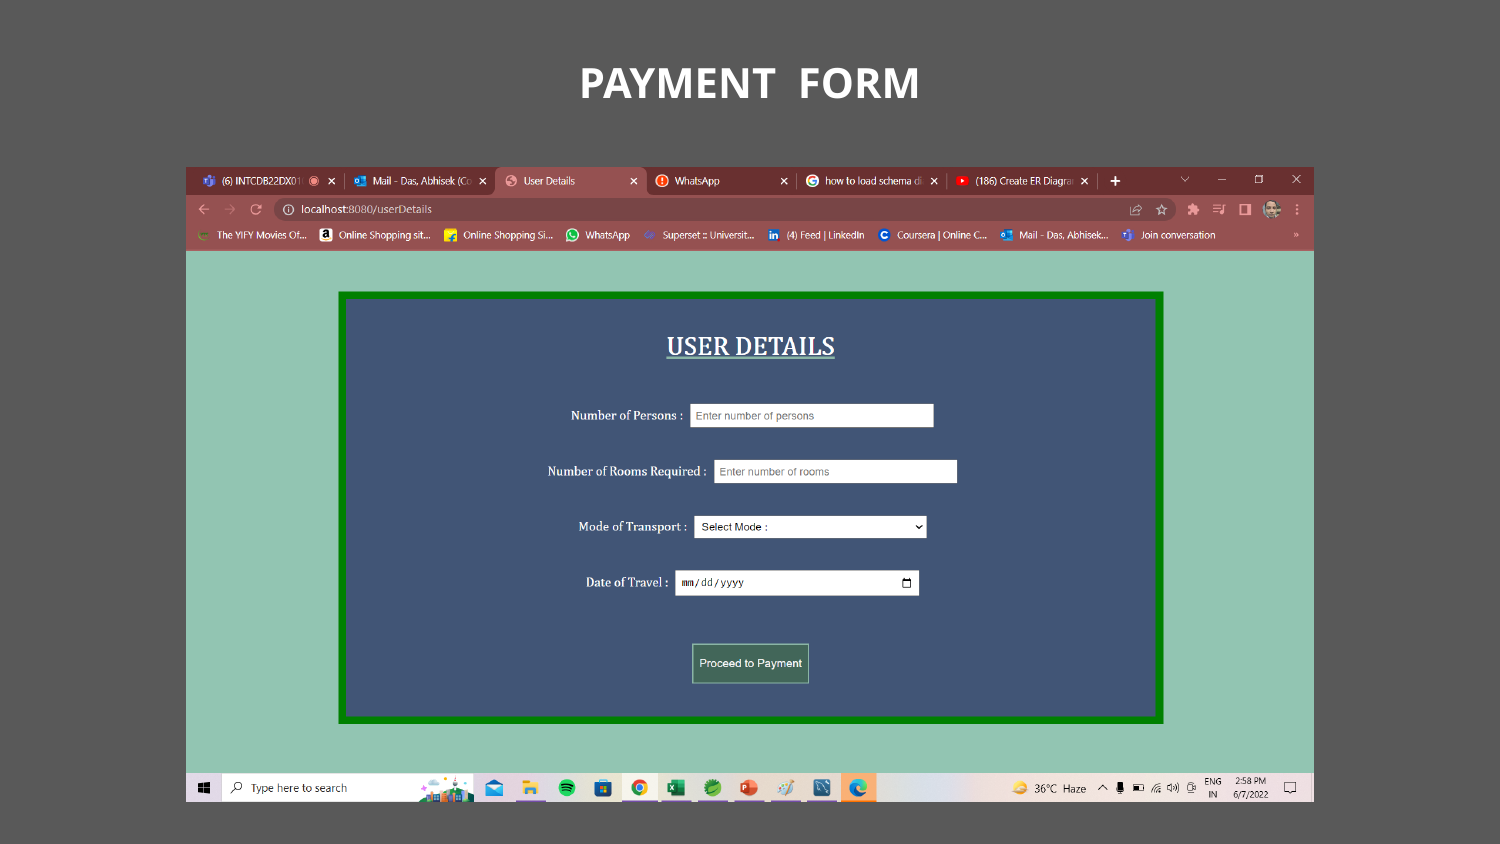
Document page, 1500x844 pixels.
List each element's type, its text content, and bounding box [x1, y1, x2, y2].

text_box PAYMENT FORM [98, 41, 1402, 122]
picture [186, 167, 1314, 803]
